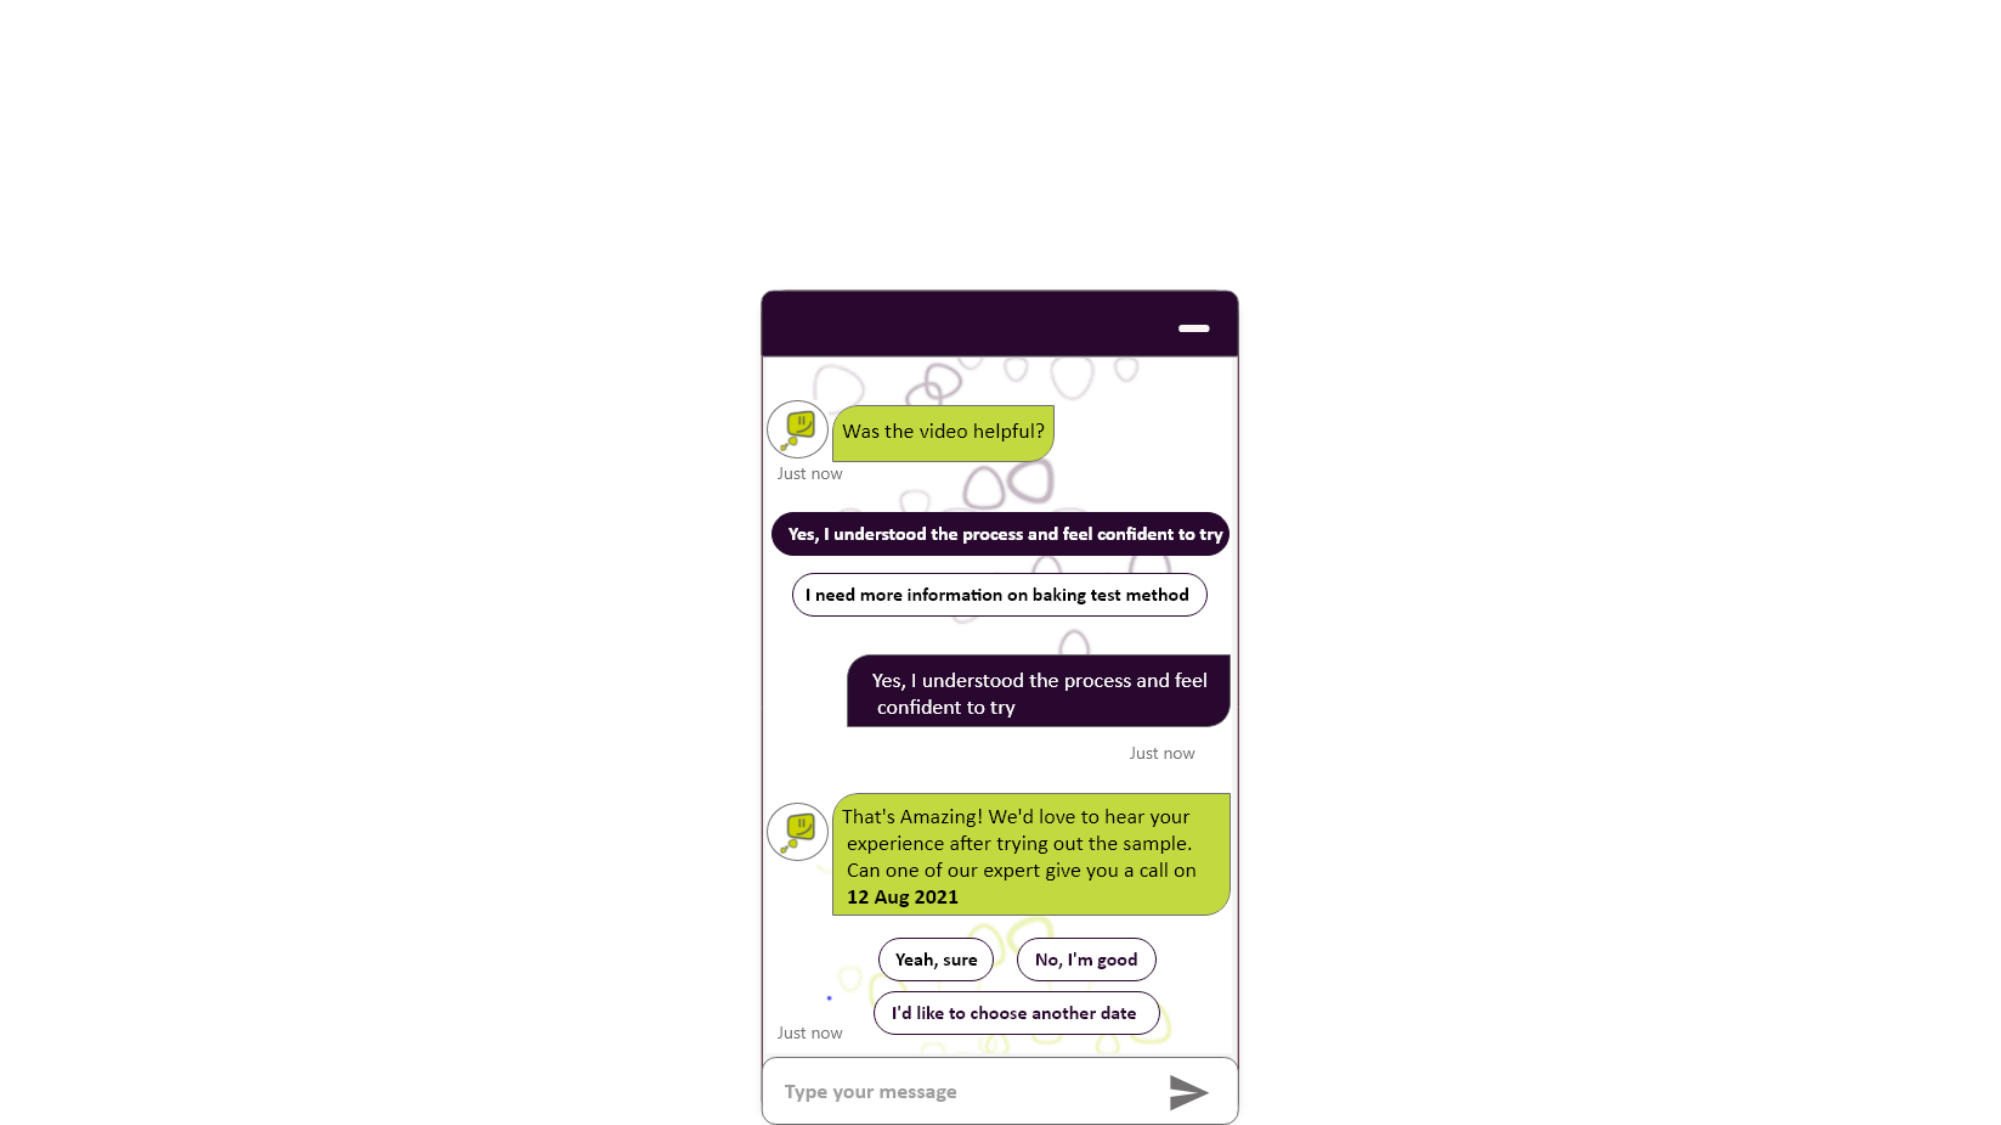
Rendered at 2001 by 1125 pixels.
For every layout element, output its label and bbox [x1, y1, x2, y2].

picture [739, 0, 1260, 1125]
